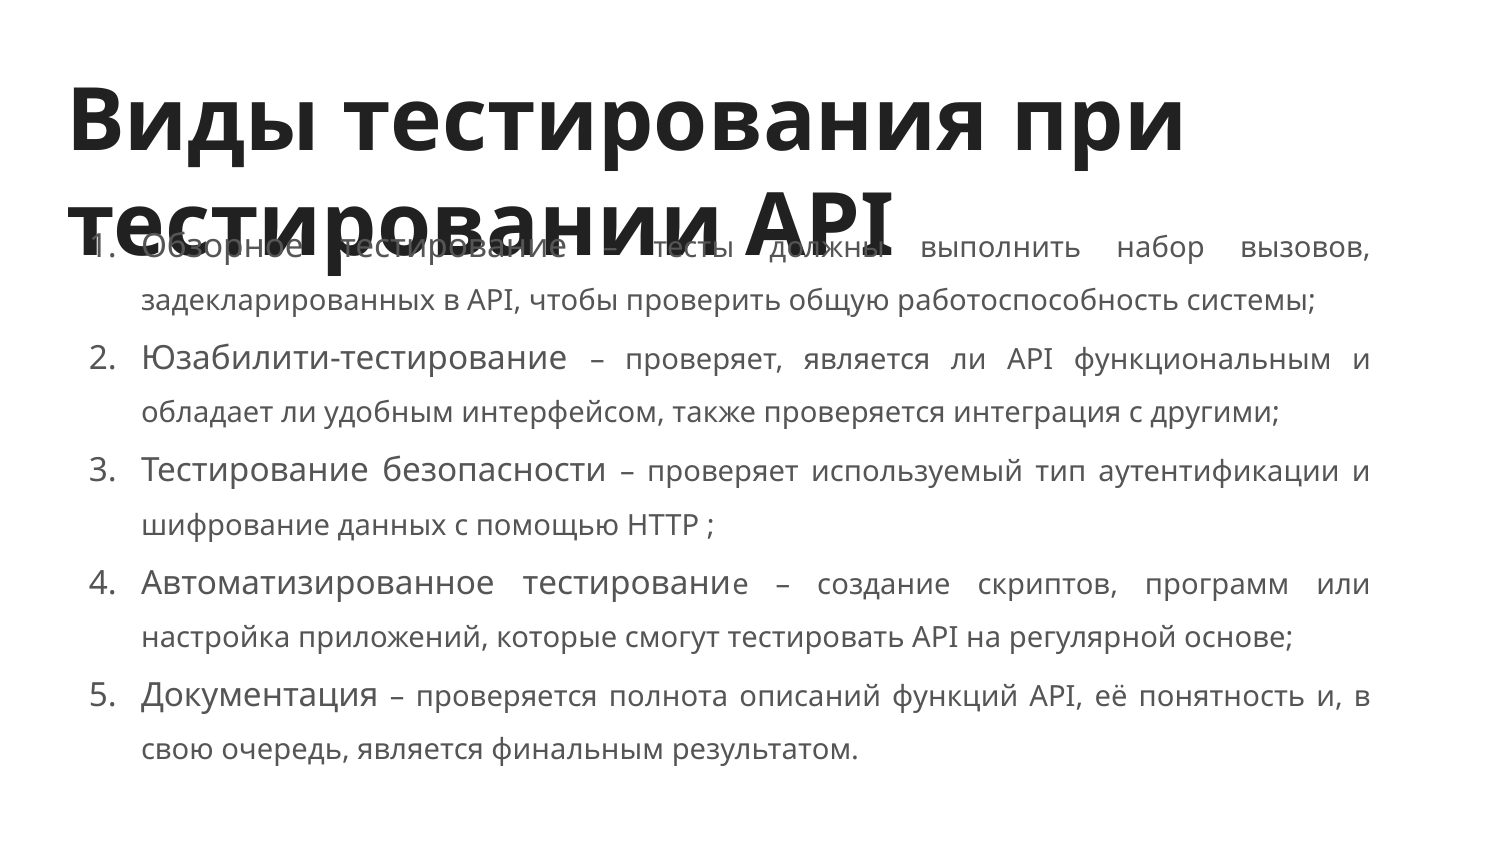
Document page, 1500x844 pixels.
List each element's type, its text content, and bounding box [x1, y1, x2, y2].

title Виды тестирования при тестировании API [51, 48, 1449, 180]
list Обзорное тестирование – тесты должны выполнить набор вызовов, задекларированных в API, чтобы проверить общую работоспособность системы; Юзабилити-тестирование – проверяет, является ли API функциональным и обладает ли удобным интерфейсом, также проверяется интеграция с другими; Тестирование безопасности – проверяет используемый тип аутентификации и шифрование данных с помощью HTTP ; Автоматизированное тестирование – создание скриптов, программ или настройка приложений, которые смогут тестировать API на регулярной основе; Документация – проверяется полнота описаний функций API, её понятность и, в свою очередь, является финальным результатом. [51, 189, 1449, 794]
